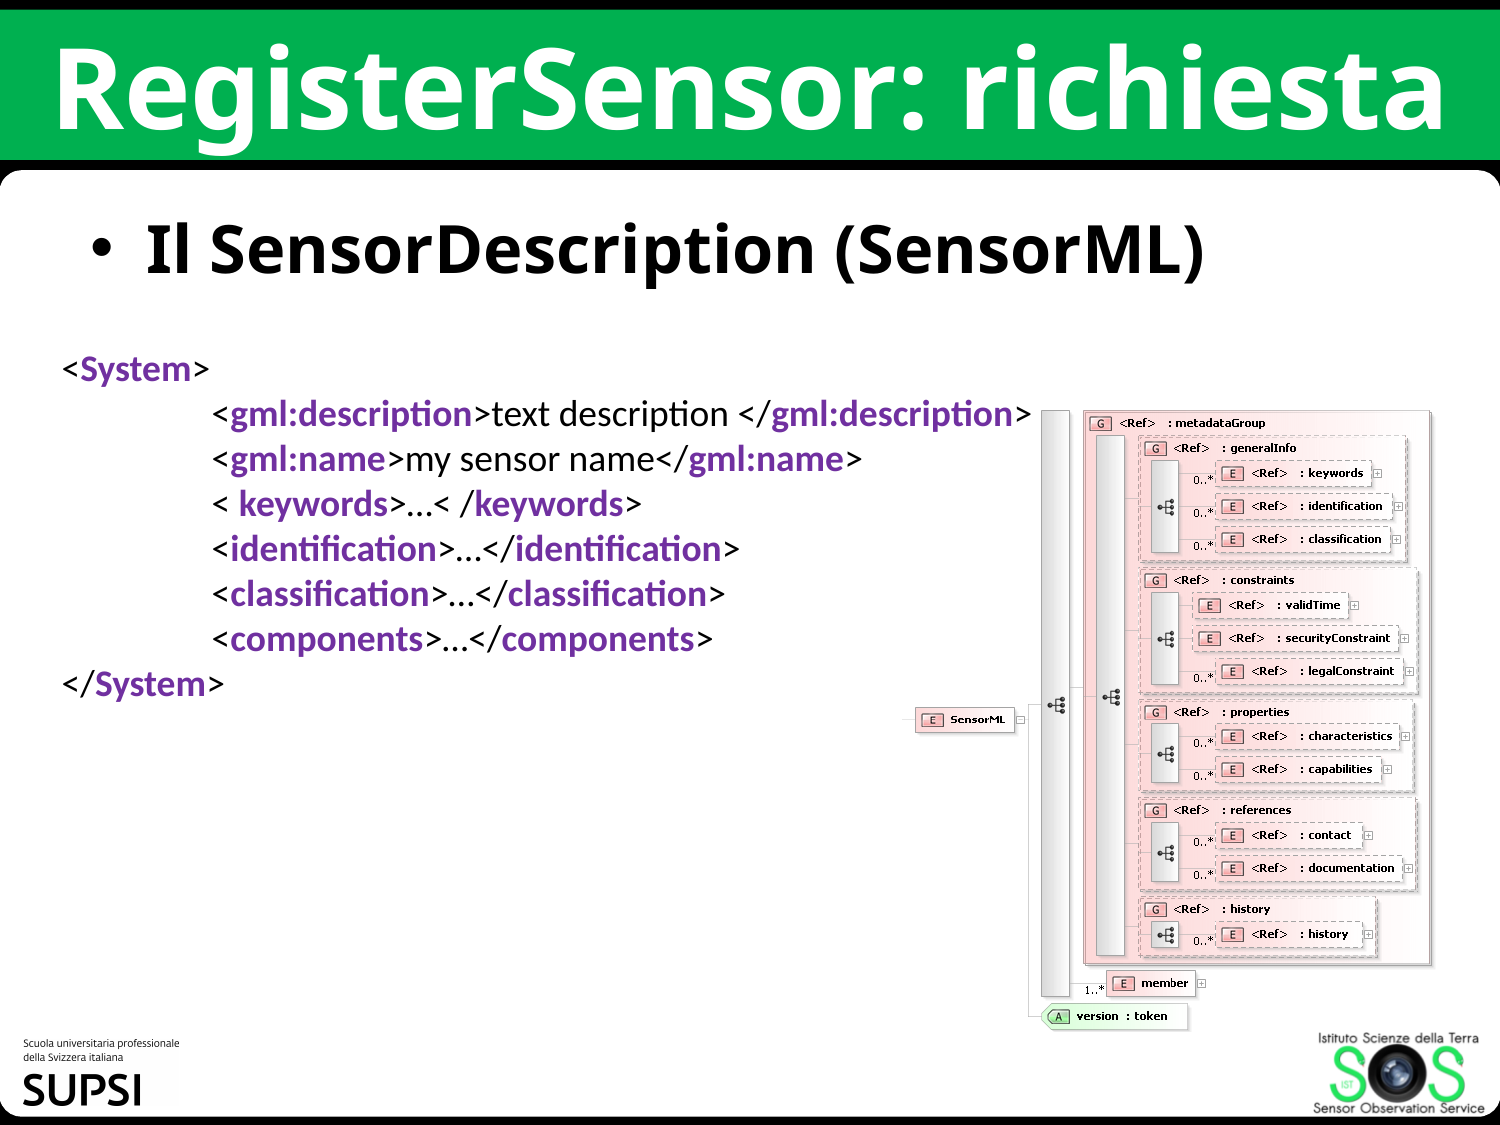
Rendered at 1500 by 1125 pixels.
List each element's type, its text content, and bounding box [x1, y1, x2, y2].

picture [902, 407, 1486, 1114]
text_box Il SensorDescription (SensorML) [74, 199, 1425, 317]
picture [23, 1039, 179, 1106]
title RegisterSensor: richiesta [0, 9, 1500, 160]
text_box <System> <gml:description>text description </gml:description> <gml:name>my sensor name</gml:name> < keywords>…< /keywords> <identification>…</identification> <classification>…</classification> <components>…</components> </System> [46, 336, 1207, 711]
